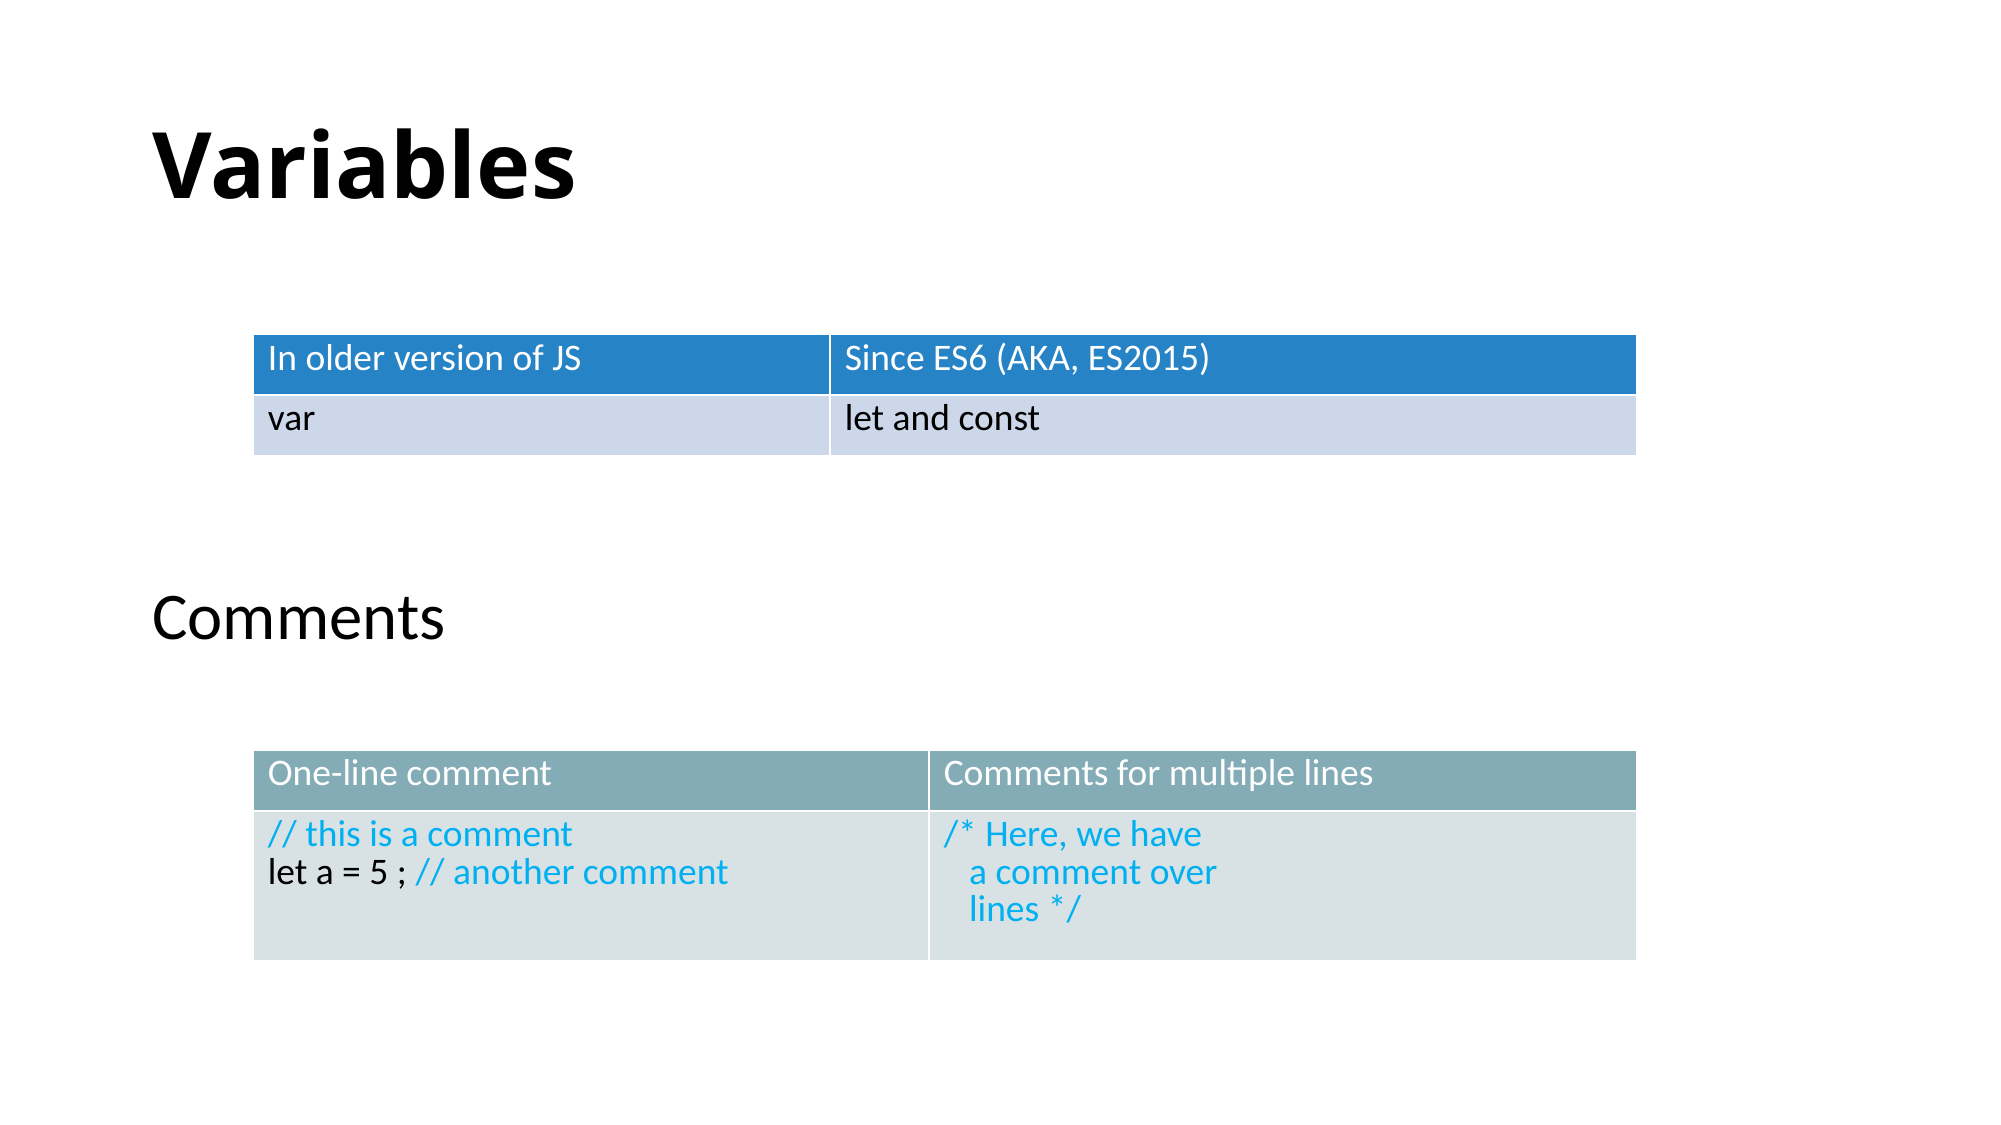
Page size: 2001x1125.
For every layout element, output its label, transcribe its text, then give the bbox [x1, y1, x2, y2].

table_header One-line comment [254, 751, 928, 810]
table_cell let and const [831, 396, 1636, 455]
table_header Since ES6 (AKA, ES2015) [831, 335, 1636, 394]
table_cell var [254, 396, 829, 455]
title Variables [137, 59, 1863, 278]
table_header Comments for multiple lines [930, 751, 1636, 810]
table_cell // this is a comment let a = 5 ; // another comment [254, 812, 928, 960]
table_header In older version of JS [254, 335, 829, 394]
table_cell /* Here, we have a comment over lines */ [930, 812, 1636, 960]
text_box Comments [137, 575, 550, 662]
